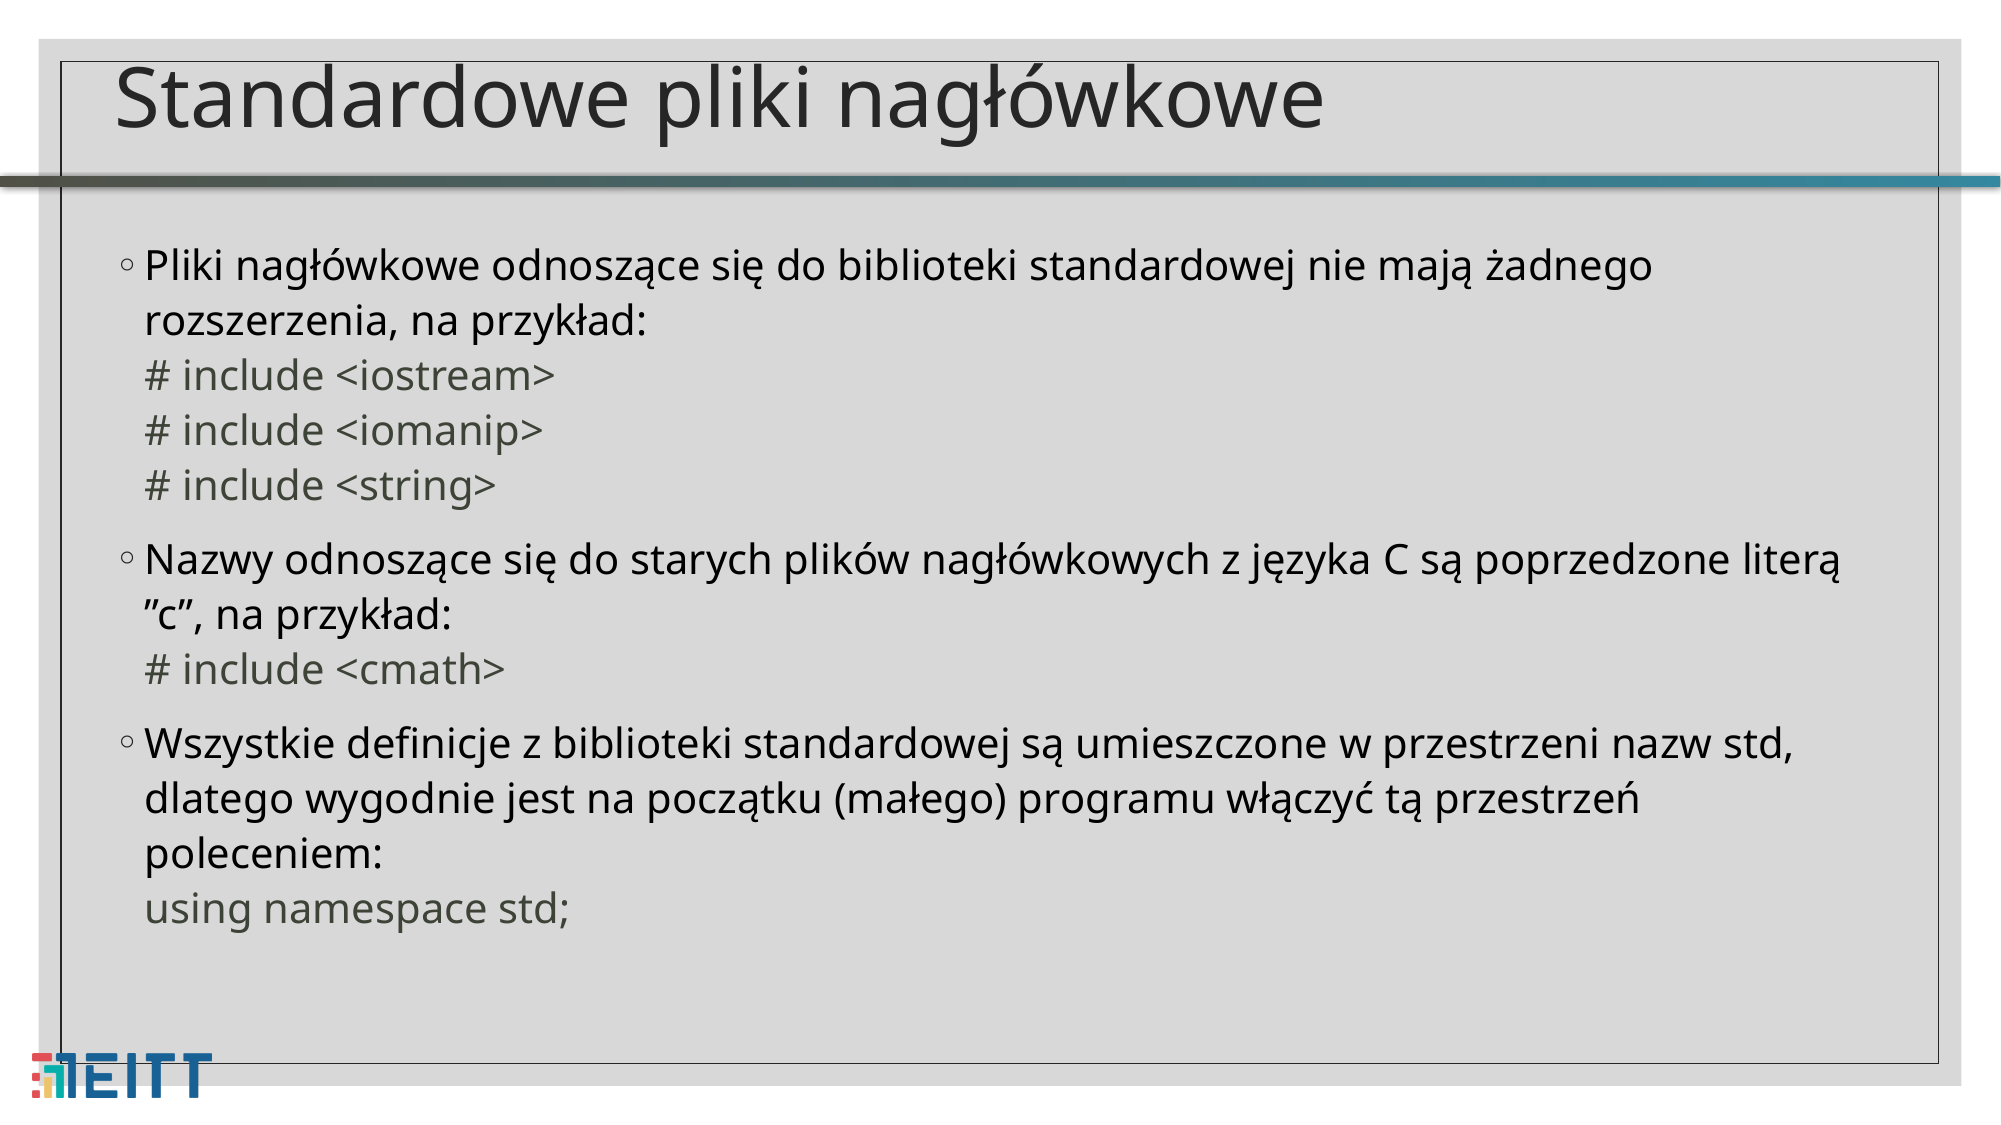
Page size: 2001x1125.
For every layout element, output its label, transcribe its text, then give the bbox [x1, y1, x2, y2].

list Pliki nagłówkowe odnoszące się do biblioteki standardowej nie mają żadnego rozszerzenia, na przykład: # include <iostream> # include <iomanip> # include <string> Nazwy odnoszące się do starych plików nagłówkowych z języka C są poprzedzone literą ”c”, na przykład: # include <cmath> Wszystkie definicje z biblioteki standardowej są umieszczone w przestrzeni nazw std, dlatego wygodnie jest na początku (małego) programu włączyć tą przestrzeń poleceniem: using namespace std; [99, 226, 1902, 753]
title Standardowe pliki nagłówkowe [99, 25, 1900, 176]
picture [32, 1053, 212, 1098]
